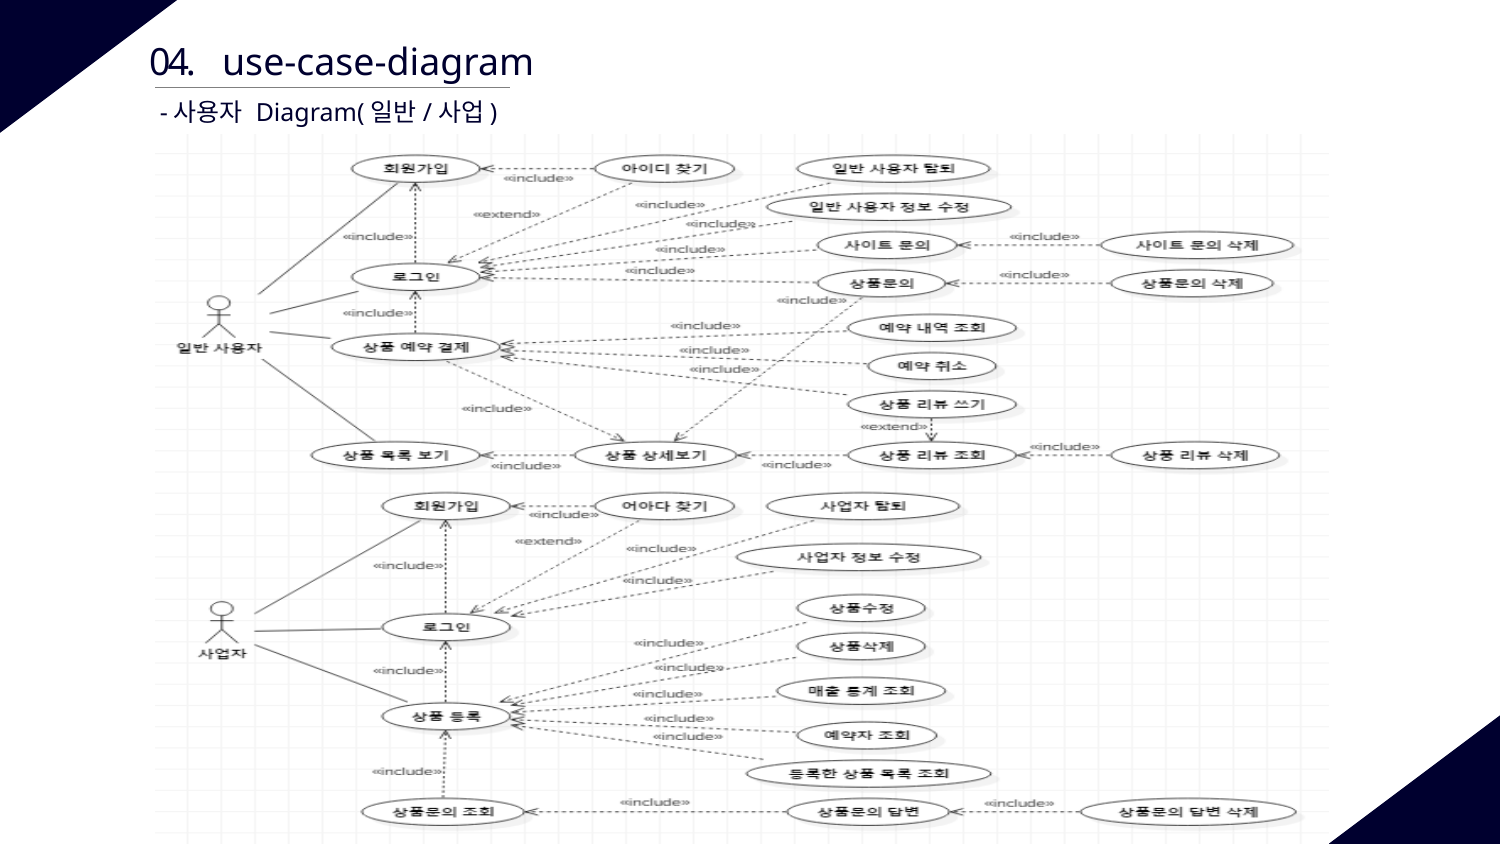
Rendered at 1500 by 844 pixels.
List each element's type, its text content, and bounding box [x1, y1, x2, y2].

text_box -사용자 Diagram(일반/사업) [145, 90, 513, 134]
text_box 04. [134, 30, 211, 90]
picture [154, 134, 1329, 844]
text_box use-case-diagram [211, 30, 550, 91]
